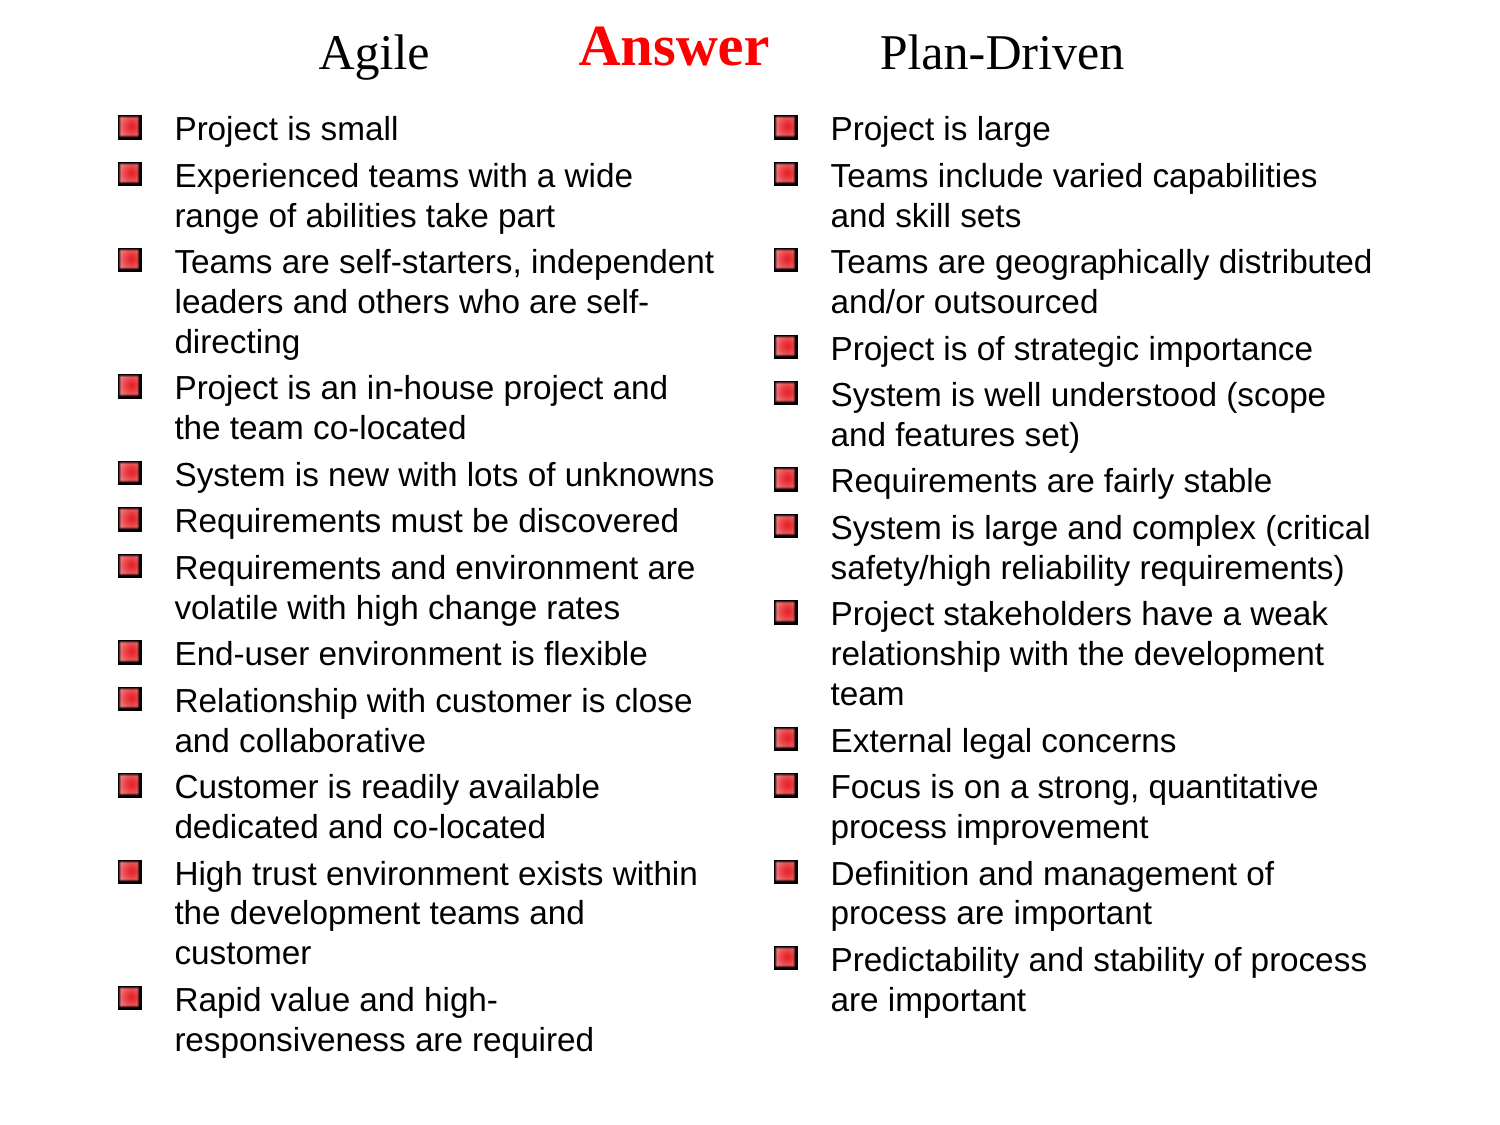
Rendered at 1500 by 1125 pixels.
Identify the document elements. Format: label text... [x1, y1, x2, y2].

picture [774, 162, 798, 186]
picture [774, 773, 798, 798]
picture [774, 514, 798, 538]
picture [774, 335, 798, 359]
picture [118, 687, 142, 711]
picture [118, 860, 142, 884]
text_box Agile Plan-Driven [303, 12, 1140, 88]
picture [774, 381, 798, 405]
list Project is large Teams include varied capabilities and skill sets Teams are geographically distributed and/or outsourced Project is of strategic importance System is well understood (scope and features set) Requirements are fairly stable System is large and complex (critical safety/high reliability requirements) Project stakeholders have a weak relationship with the development team External legal concerns Focus is on a strong, quantitative process improvement Definition and management of process are important Predictability and stability of process are important [759, 99, 1398, 1113]
picture [774, 727, 798, 751]
picture [118, 773, 142, 798]
picture [118, 162, 142, 186]
picture [118, 507, 142, 532]
picture [774, 600, 798, 625]
picture [774, 946, 798, 970]
picture [774, 860, 798, 884]
picture [774, 115, 798, 140]
picture [774, 248, 798, 272]
picture [118, 554, 142, 578]
picture [118, 115, 142, 140]
picture [118, 248, 142, 272]
picture [118, 461, 142, 485]
list Project is small Experienced teams with a wide range of abilities take part Teams are self-starters, independent leaders and others who are self-directing Project is an in-house project and the team co-located System is new with lots of unknowns Requirements must be discovered Requirements and environment are volatile with high change rates End-user environment is flexible Relationship with customer is close and collaborative Customer is readily available dedicated and co-located High trust environment exists within the development teams and customer Rapid value and high-responsiveness are required [103, 99, 738, 1113]
text_box Answer [563, 0, 785, 85]
picture [118, 374, 142, 399]
picture [774, 467, 798, 492]
picture [118, 986, 142, 1010]
picture [118, 640, 142, 665]
